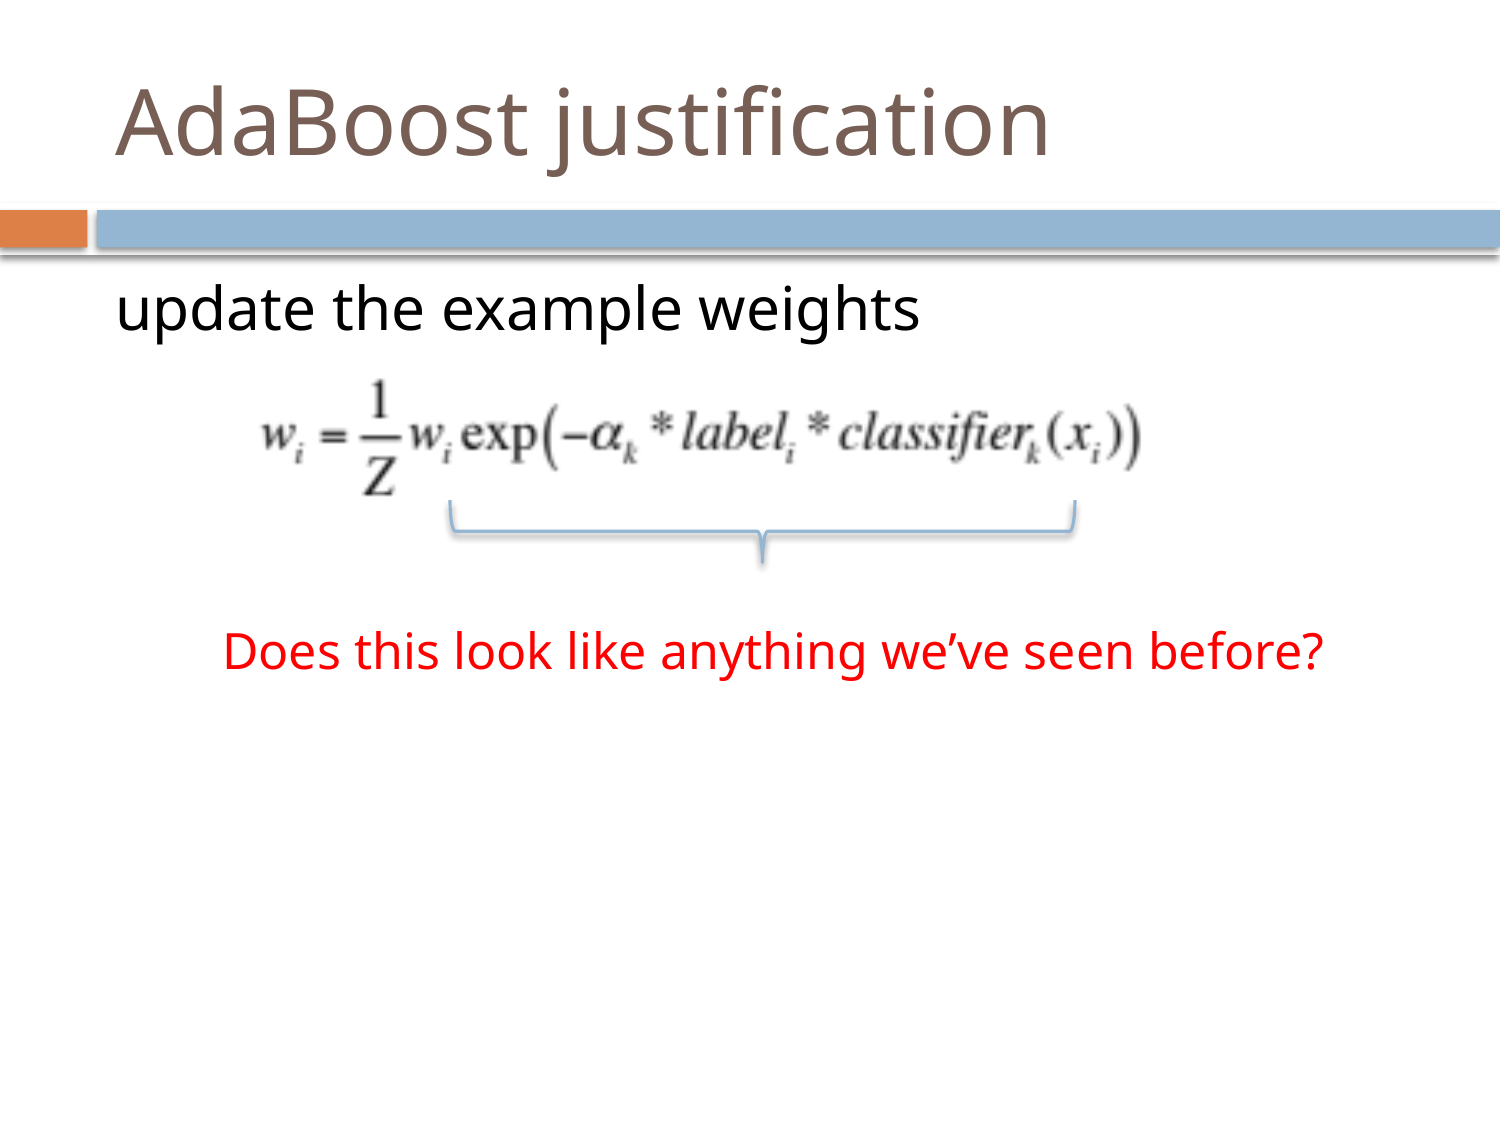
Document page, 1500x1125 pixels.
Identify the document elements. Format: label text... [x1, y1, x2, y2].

list update the example weights [100, 262, 1438, 375]
title AdaBoost justification [100, 37, 1438, 200]
text_box [448, 509, 1077, 565]
text_box Does this look like anything we’ve seen before? [207, 612, 1340, 688]
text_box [254, 362, 1148, 501]
